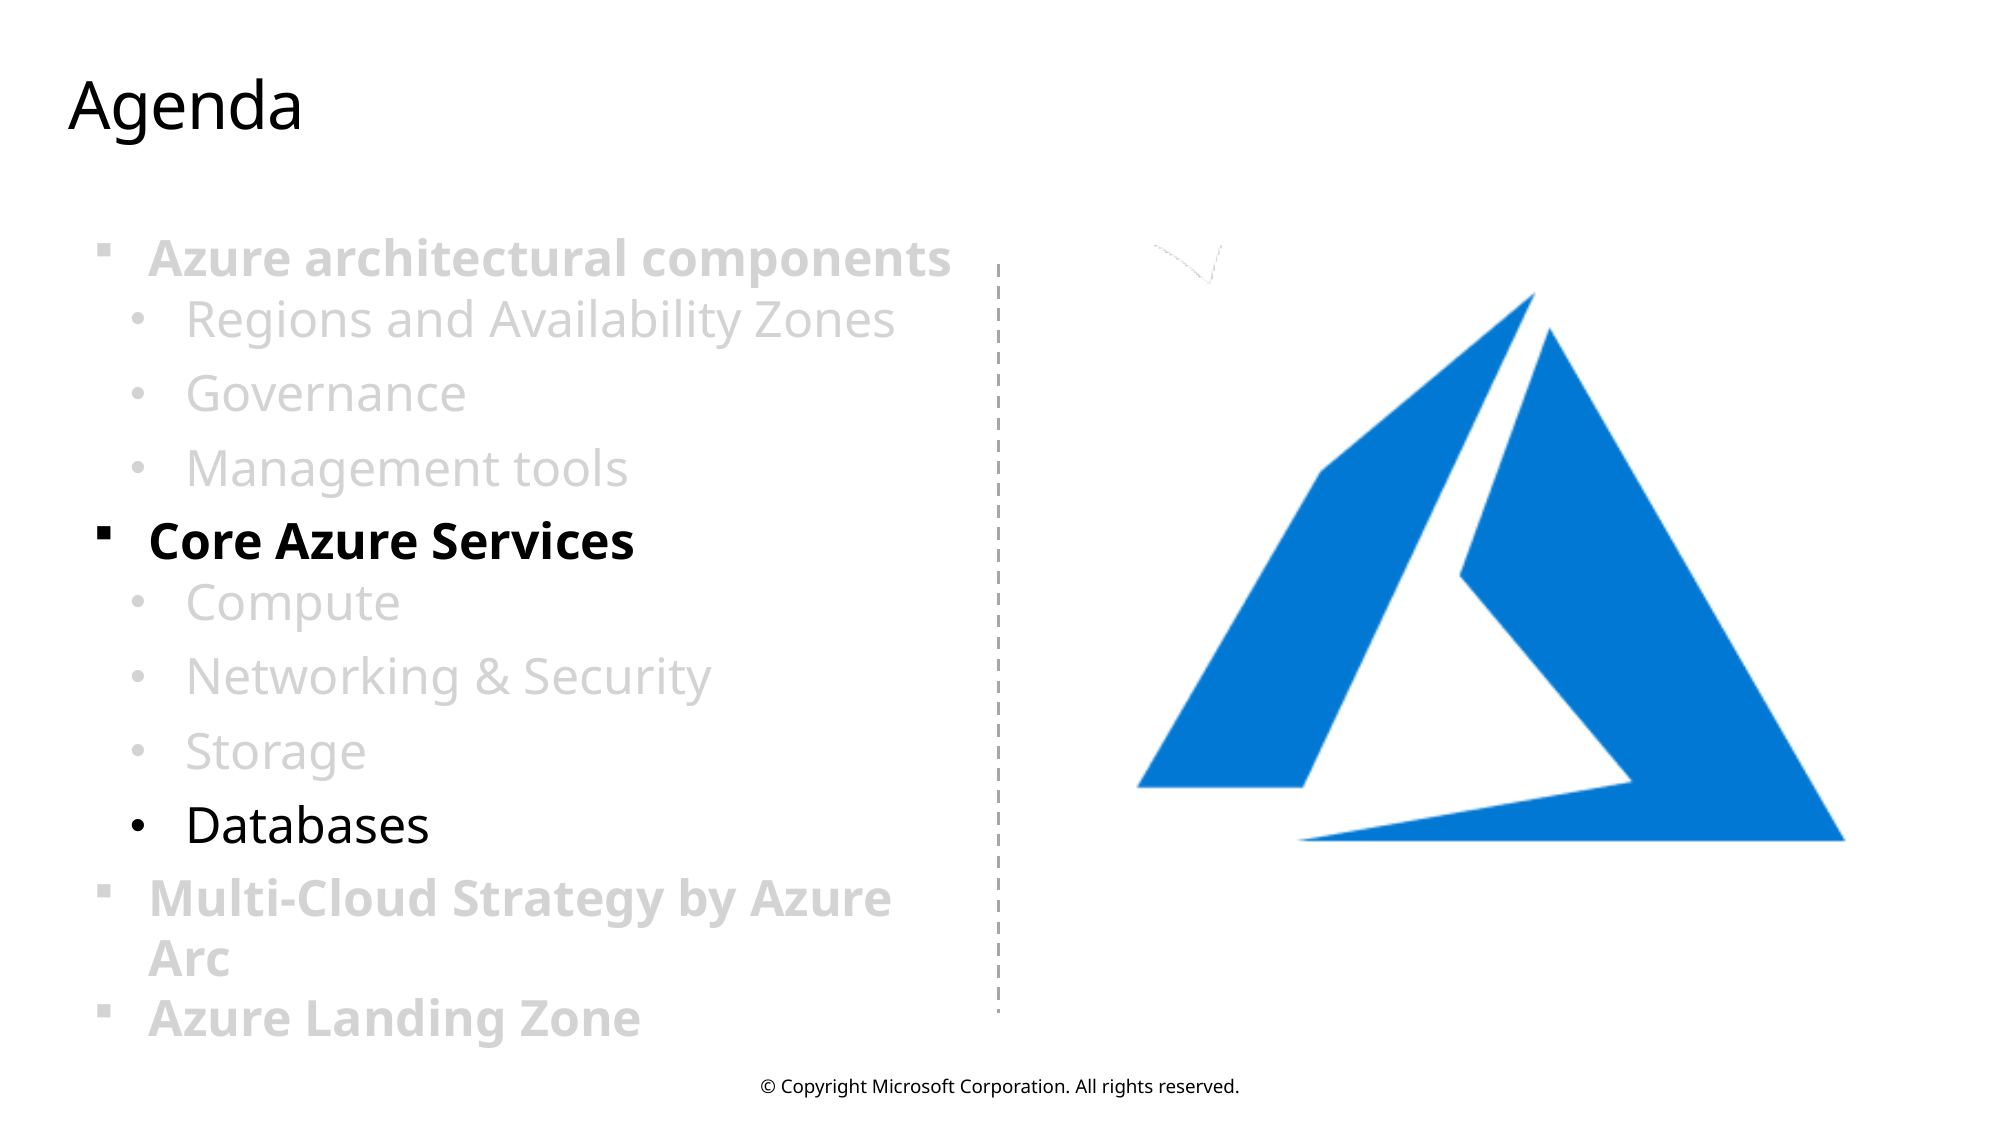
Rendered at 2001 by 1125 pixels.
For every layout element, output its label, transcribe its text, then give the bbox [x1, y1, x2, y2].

picture [1095, 245, 1870, 890]
title Agenda [68, 72, 1930, 184]
text_box Azure architectural components Regions and Availability Zones Governance Management tools Core Azure Services Compute Networking & Security Storage Databases Multi-Cloud Strategy by Azure Arc Azure Landing Zone [93, 226, 979, 1047]
